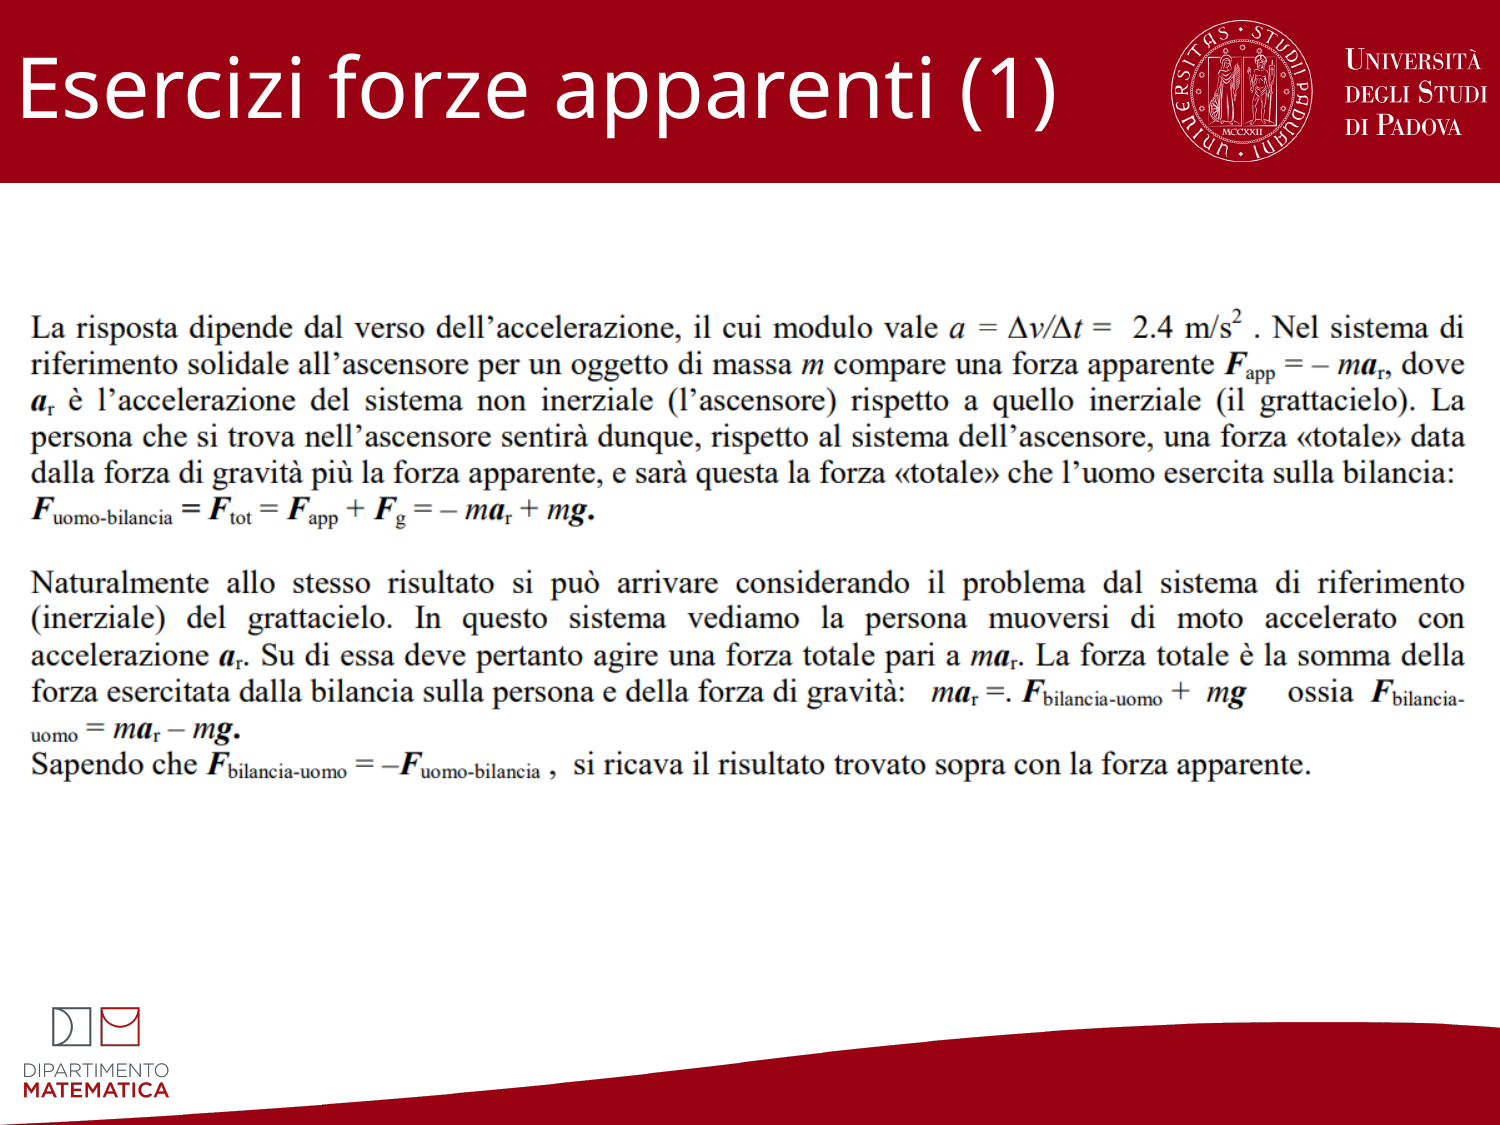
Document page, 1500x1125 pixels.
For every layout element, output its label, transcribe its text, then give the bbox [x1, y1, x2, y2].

title Esercizi forze apparenti (1) [0, 0, 1159, 183]
picture [0, 293, 1500, 832]
picture [1171, 20, 1487, 162]
picture [0, 1007, 1500, 1125]
